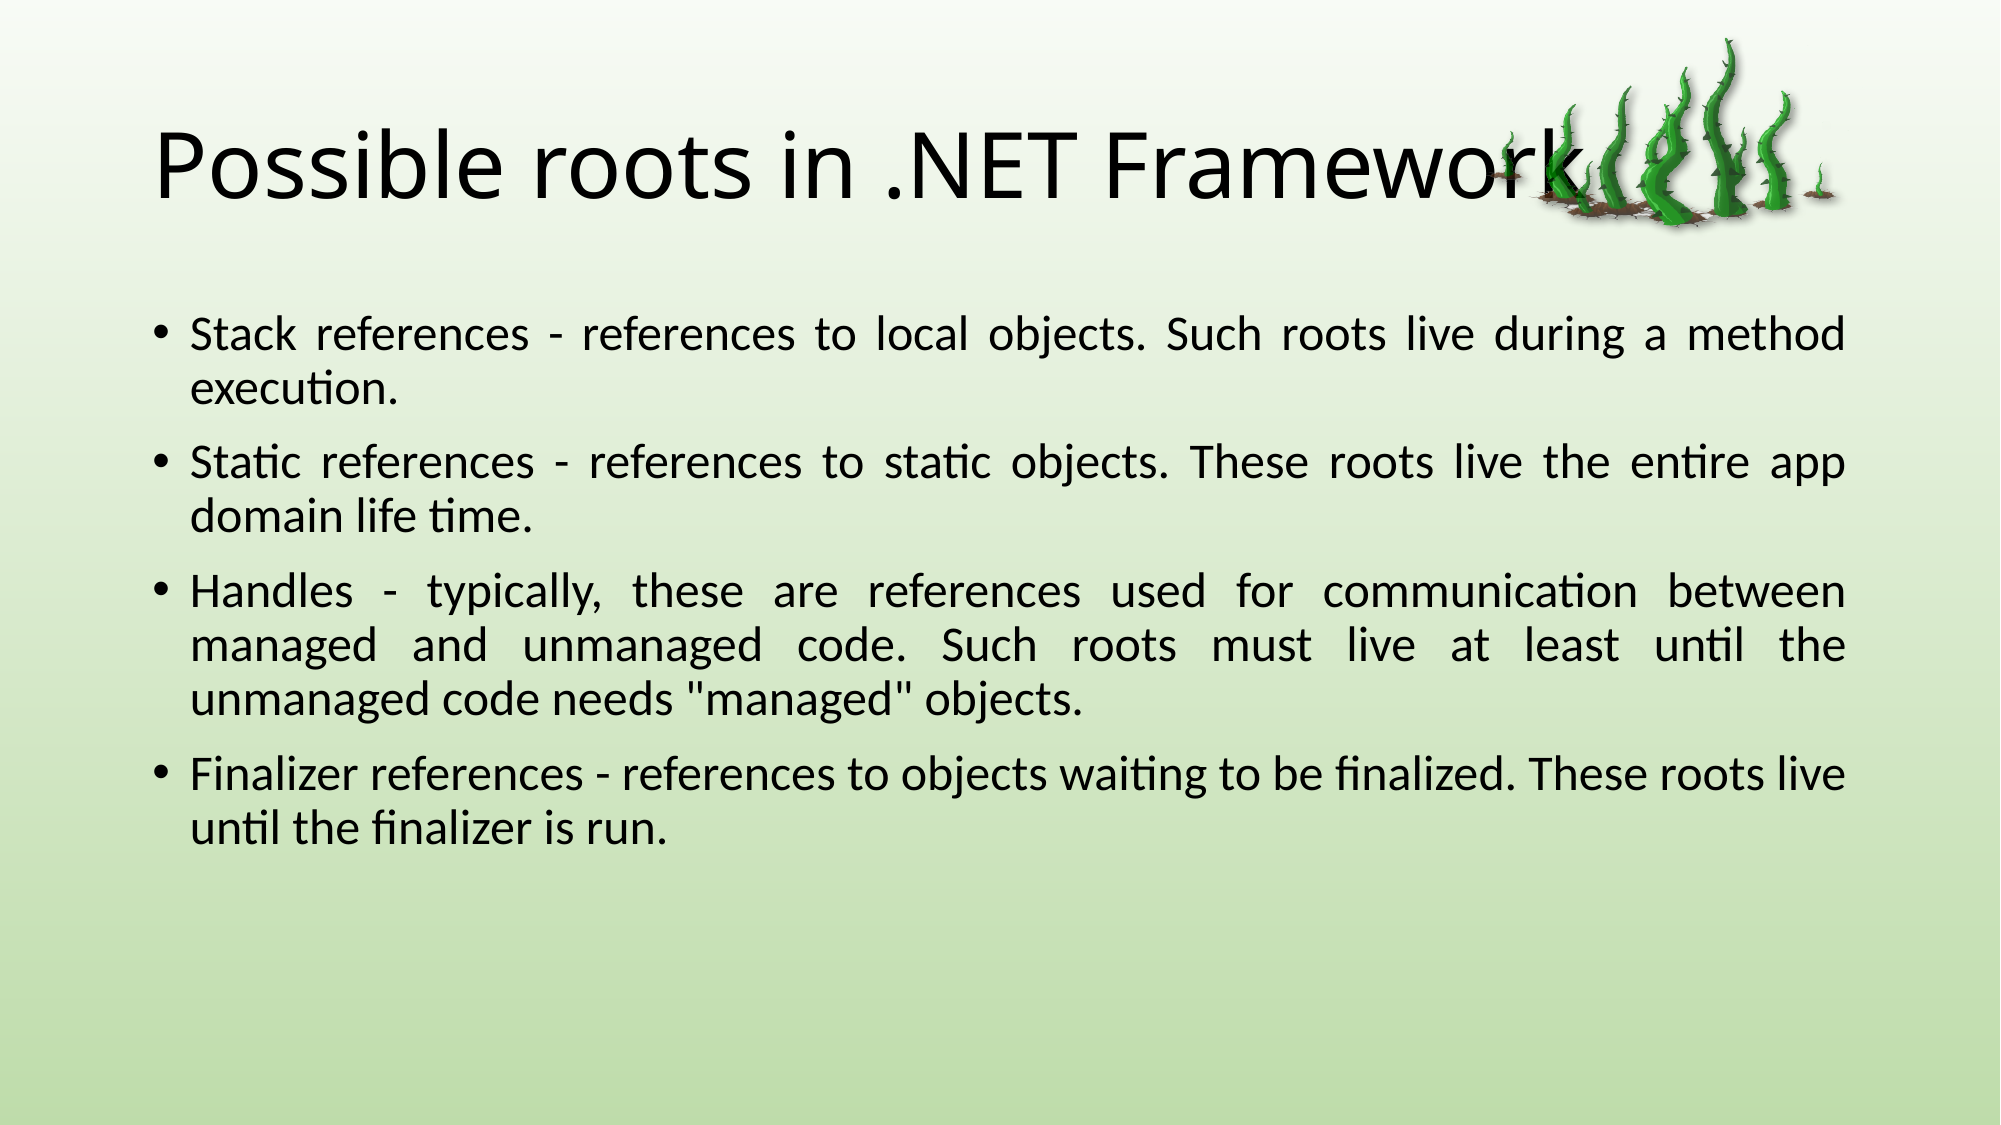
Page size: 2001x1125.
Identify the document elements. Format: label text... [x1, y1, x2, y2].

text_box [1483, 37, 1864, 229]
list Stack references - references to local objects. Such roots live during a method execution. Static references - references to static objects. These roots live the entire app domain life time. Handles - typically, these are references used for communication between managed and unmanaged code. Such roots must live at least until the unmanaged code needs "managed" objects. Finalizer references - references to objects waiting to be finalized. These roots live until the finalizer is run. [137, 299, 1863, 1014]
title Possible roots in .NET Framework [137, 59, 1863, 278]
